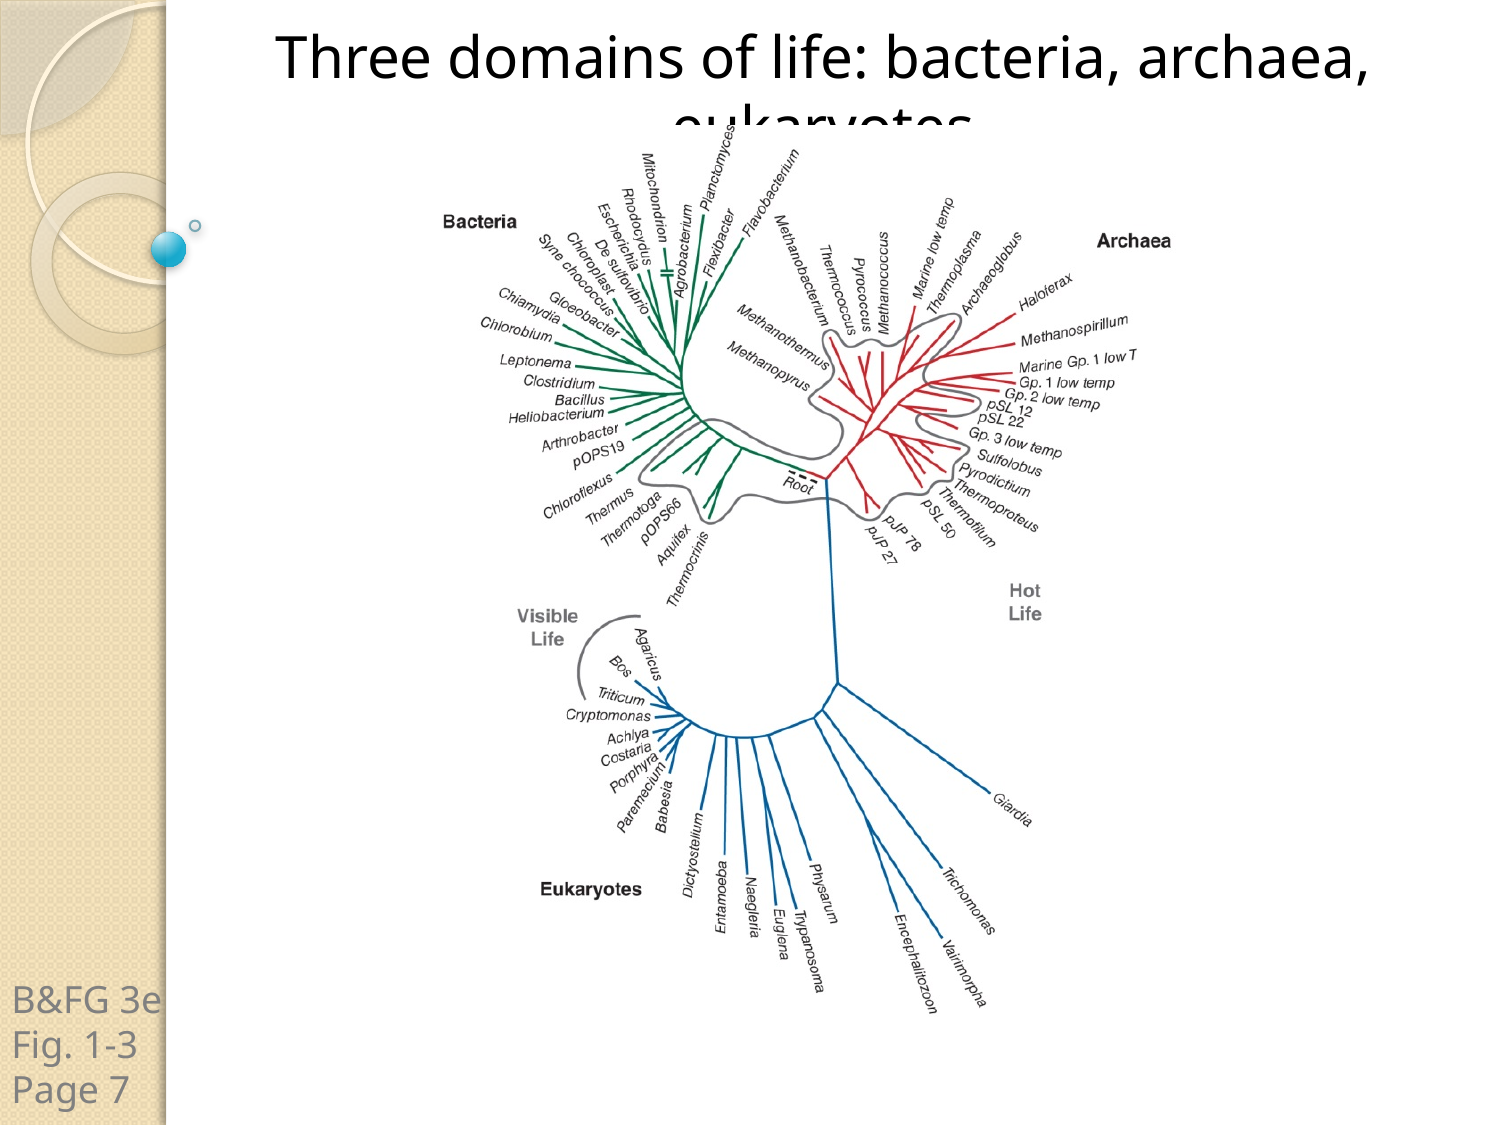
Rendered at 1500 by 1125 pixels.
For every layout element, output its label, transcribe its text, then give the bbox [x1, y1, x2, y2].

text_box Three domains of life: bacteria, archaea, eukaryotes [171, 12, 1475, 168]
picture [362, 124, 1252, 1038]
text_box B&FG 3e Fig. 1-3 Page 7 [0, 968, 178, 1119]
